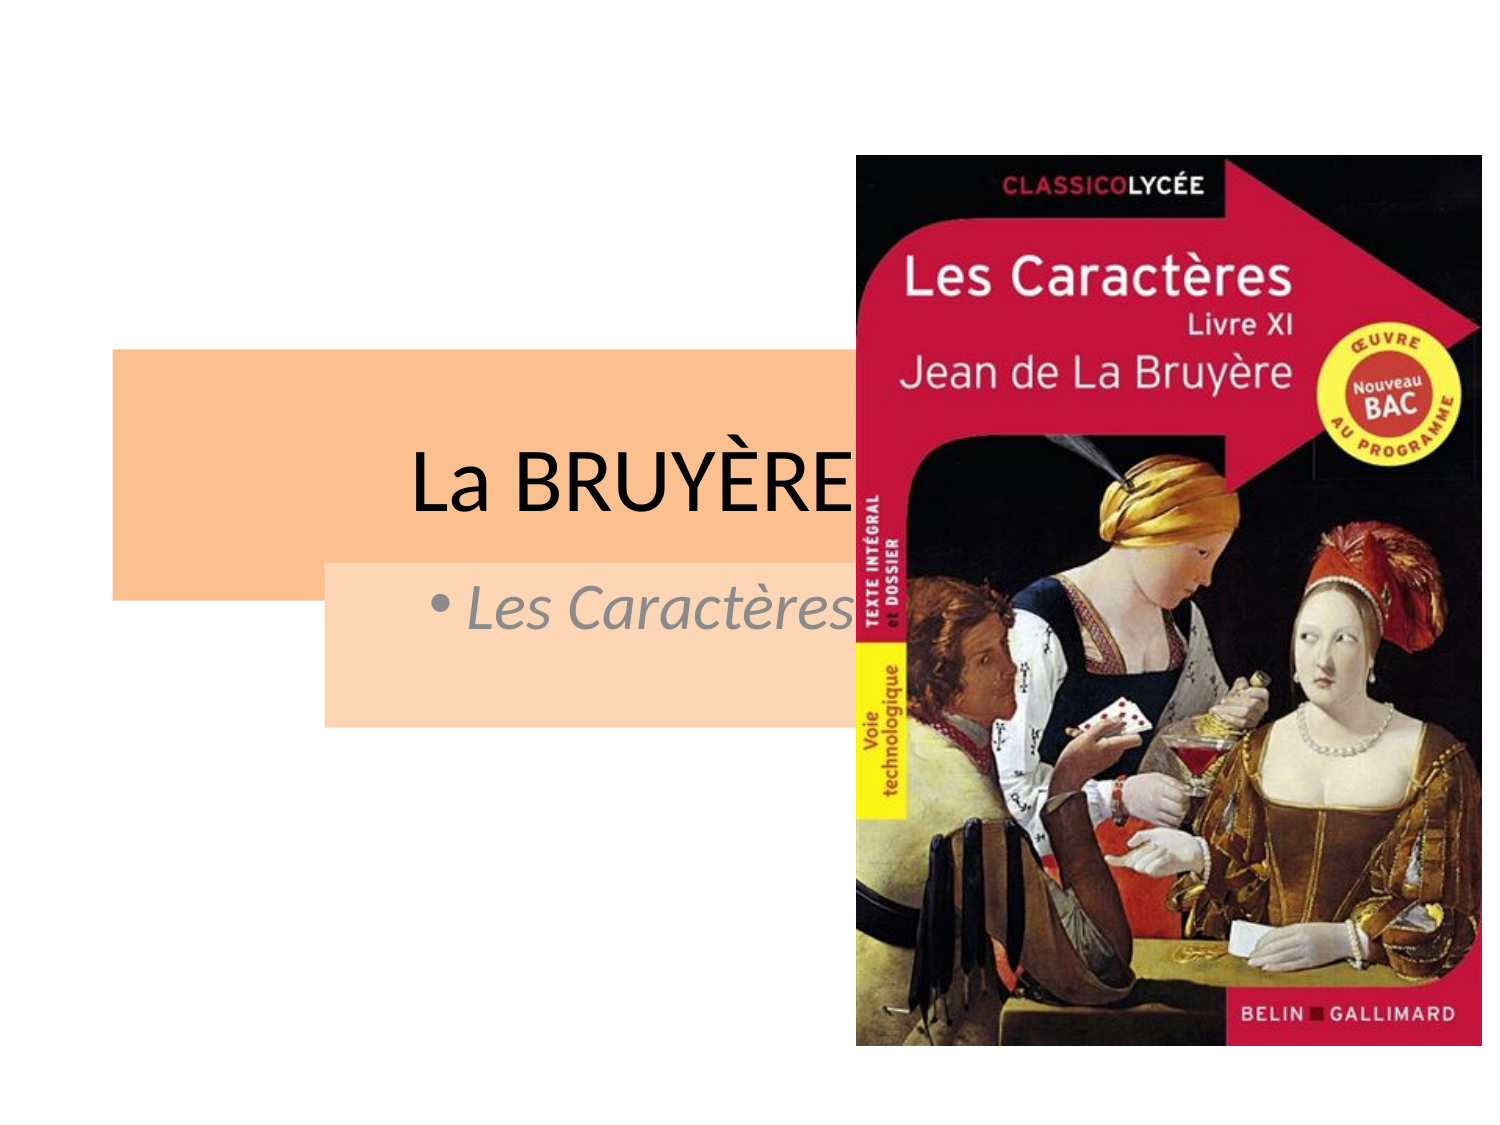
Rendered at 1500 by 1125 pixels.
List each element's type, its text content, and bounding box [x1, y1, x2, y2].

title La BRUYÈRE [112, 349, 850, 601]
picture [855, 155, 1482, 1047]
subtitle Les Caractères [324, 562, 850, 728]
